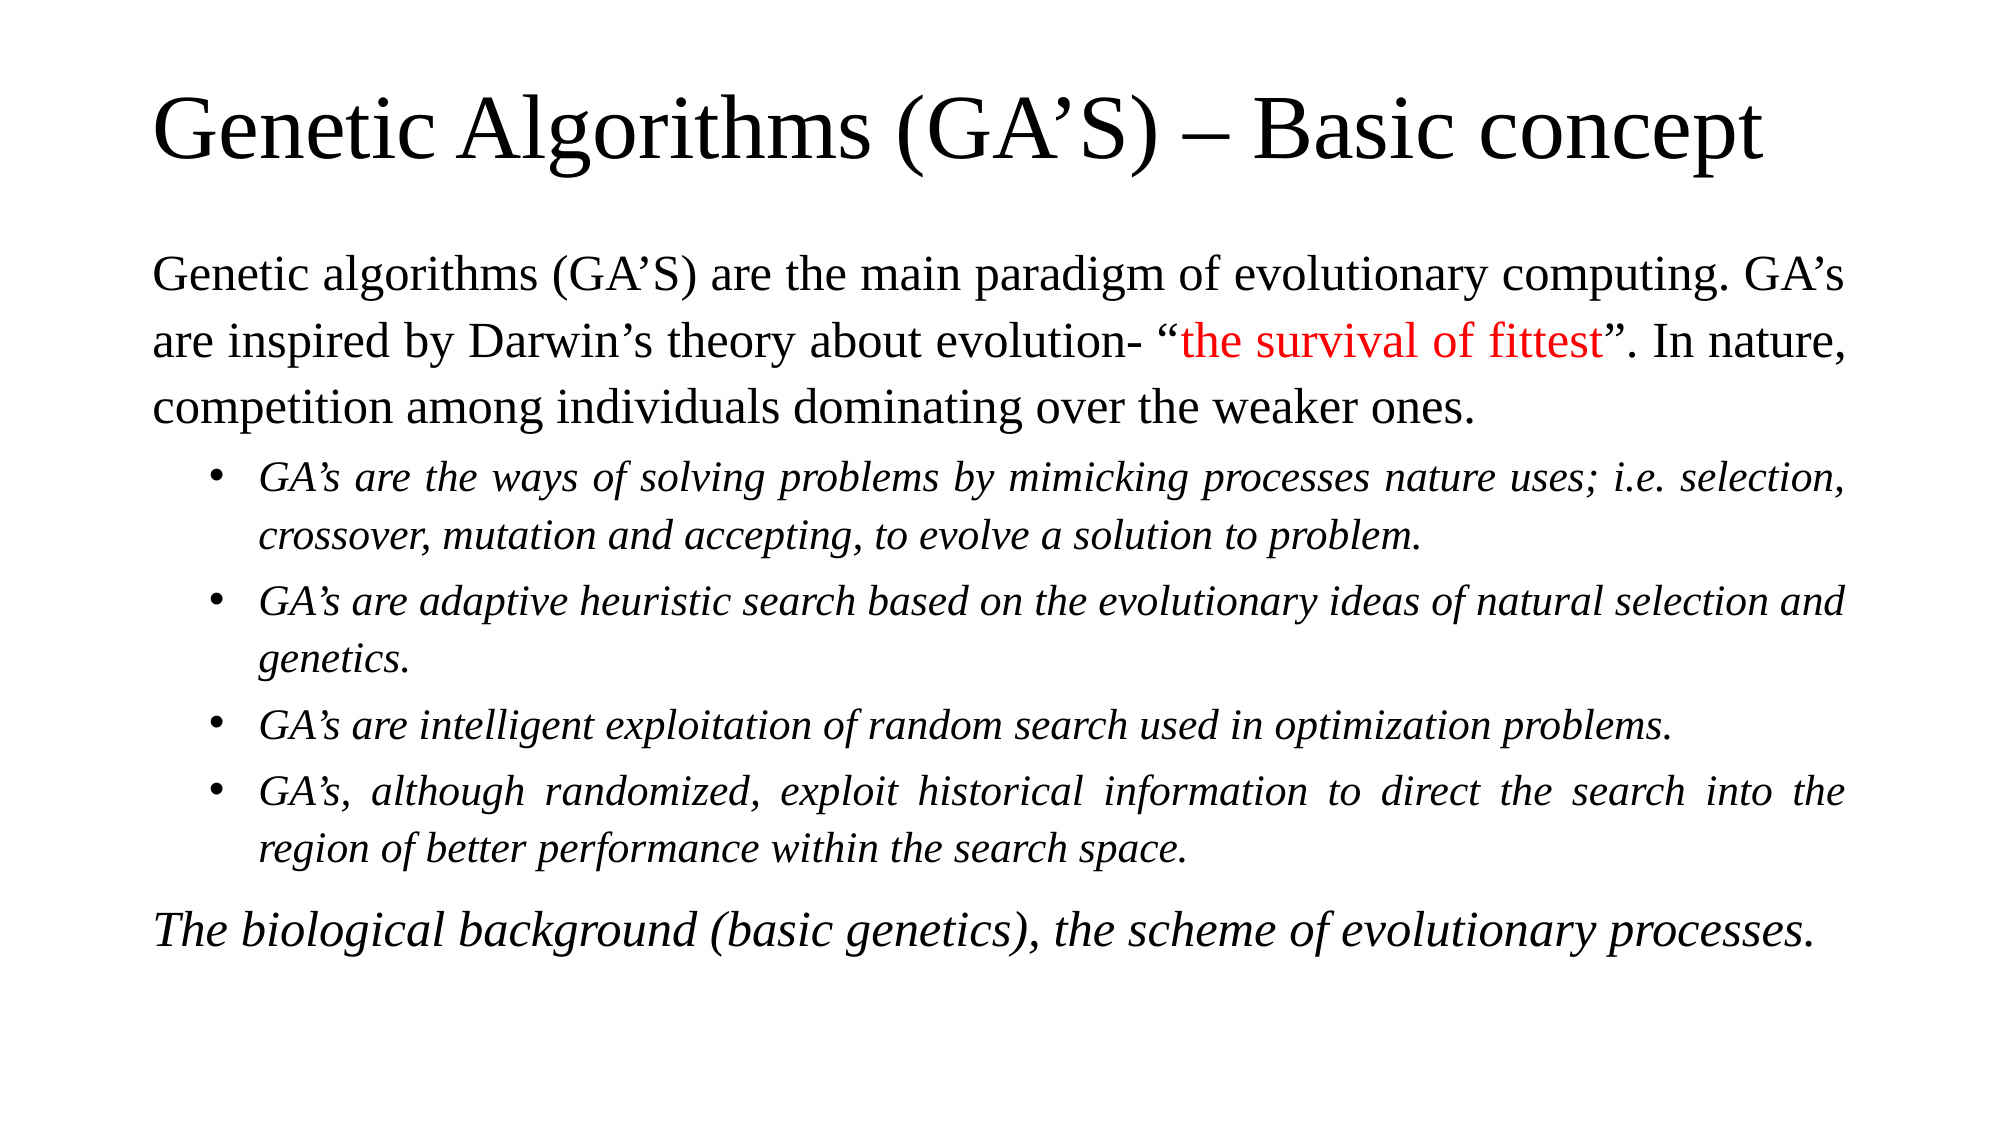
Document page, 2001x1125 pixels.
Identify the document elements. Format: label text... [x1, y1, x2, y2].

title Genetic Algorithms (GA’S) – Basic concept [137, 59, 1863, 199]
list Genetic algorithms (GA’S) are the main paradigm of evolutionary computing. GA’s are inspired by Darwin’s theory about evolution- “the survival of fittest”. In nature, competition among individuals dominating over the weaker ones. GA’s are the ways of solving problems by mimicking processes nature uses; i.e. selection, crossover, mutation and accepting, to evolve a solution to problem. GA’s are adaptive heuristic search based on the evolutionary ideas of natural selection and genetics. GA’s are intelligent exploitation of random search used in optimization problems. GA’s, although randomized, exploit historical information to direct the search into the region of better performance within the search space. The biological background (basic genetics), the scheme of evolutionary processes. [137, 226, 1863, 1014]
